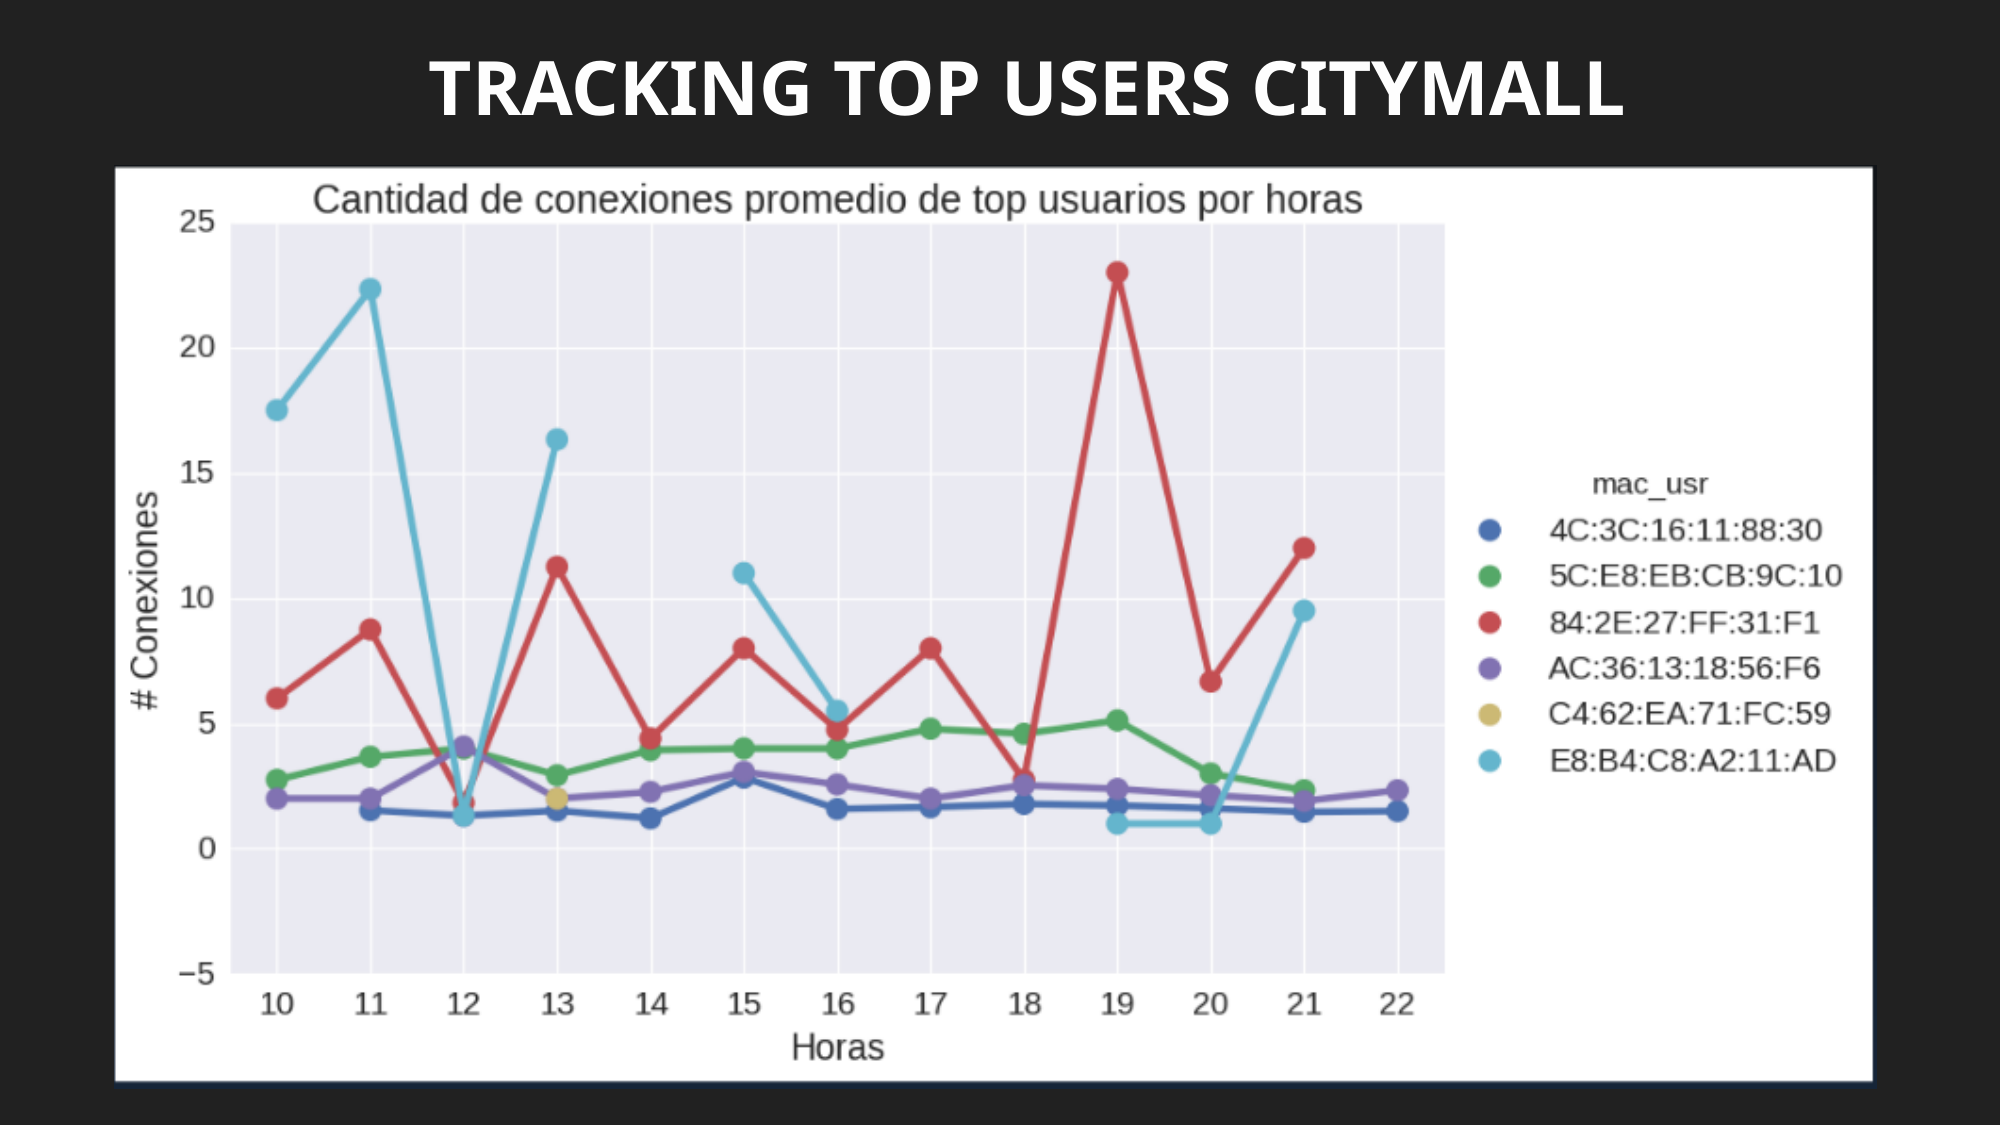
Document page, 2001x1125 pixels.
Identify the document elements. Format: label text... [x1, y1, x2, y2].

text_box TRACKING TOP USERS CITYMALL [134, 6, 1941, 166]
picture [114, 165, 1877, 1089]
